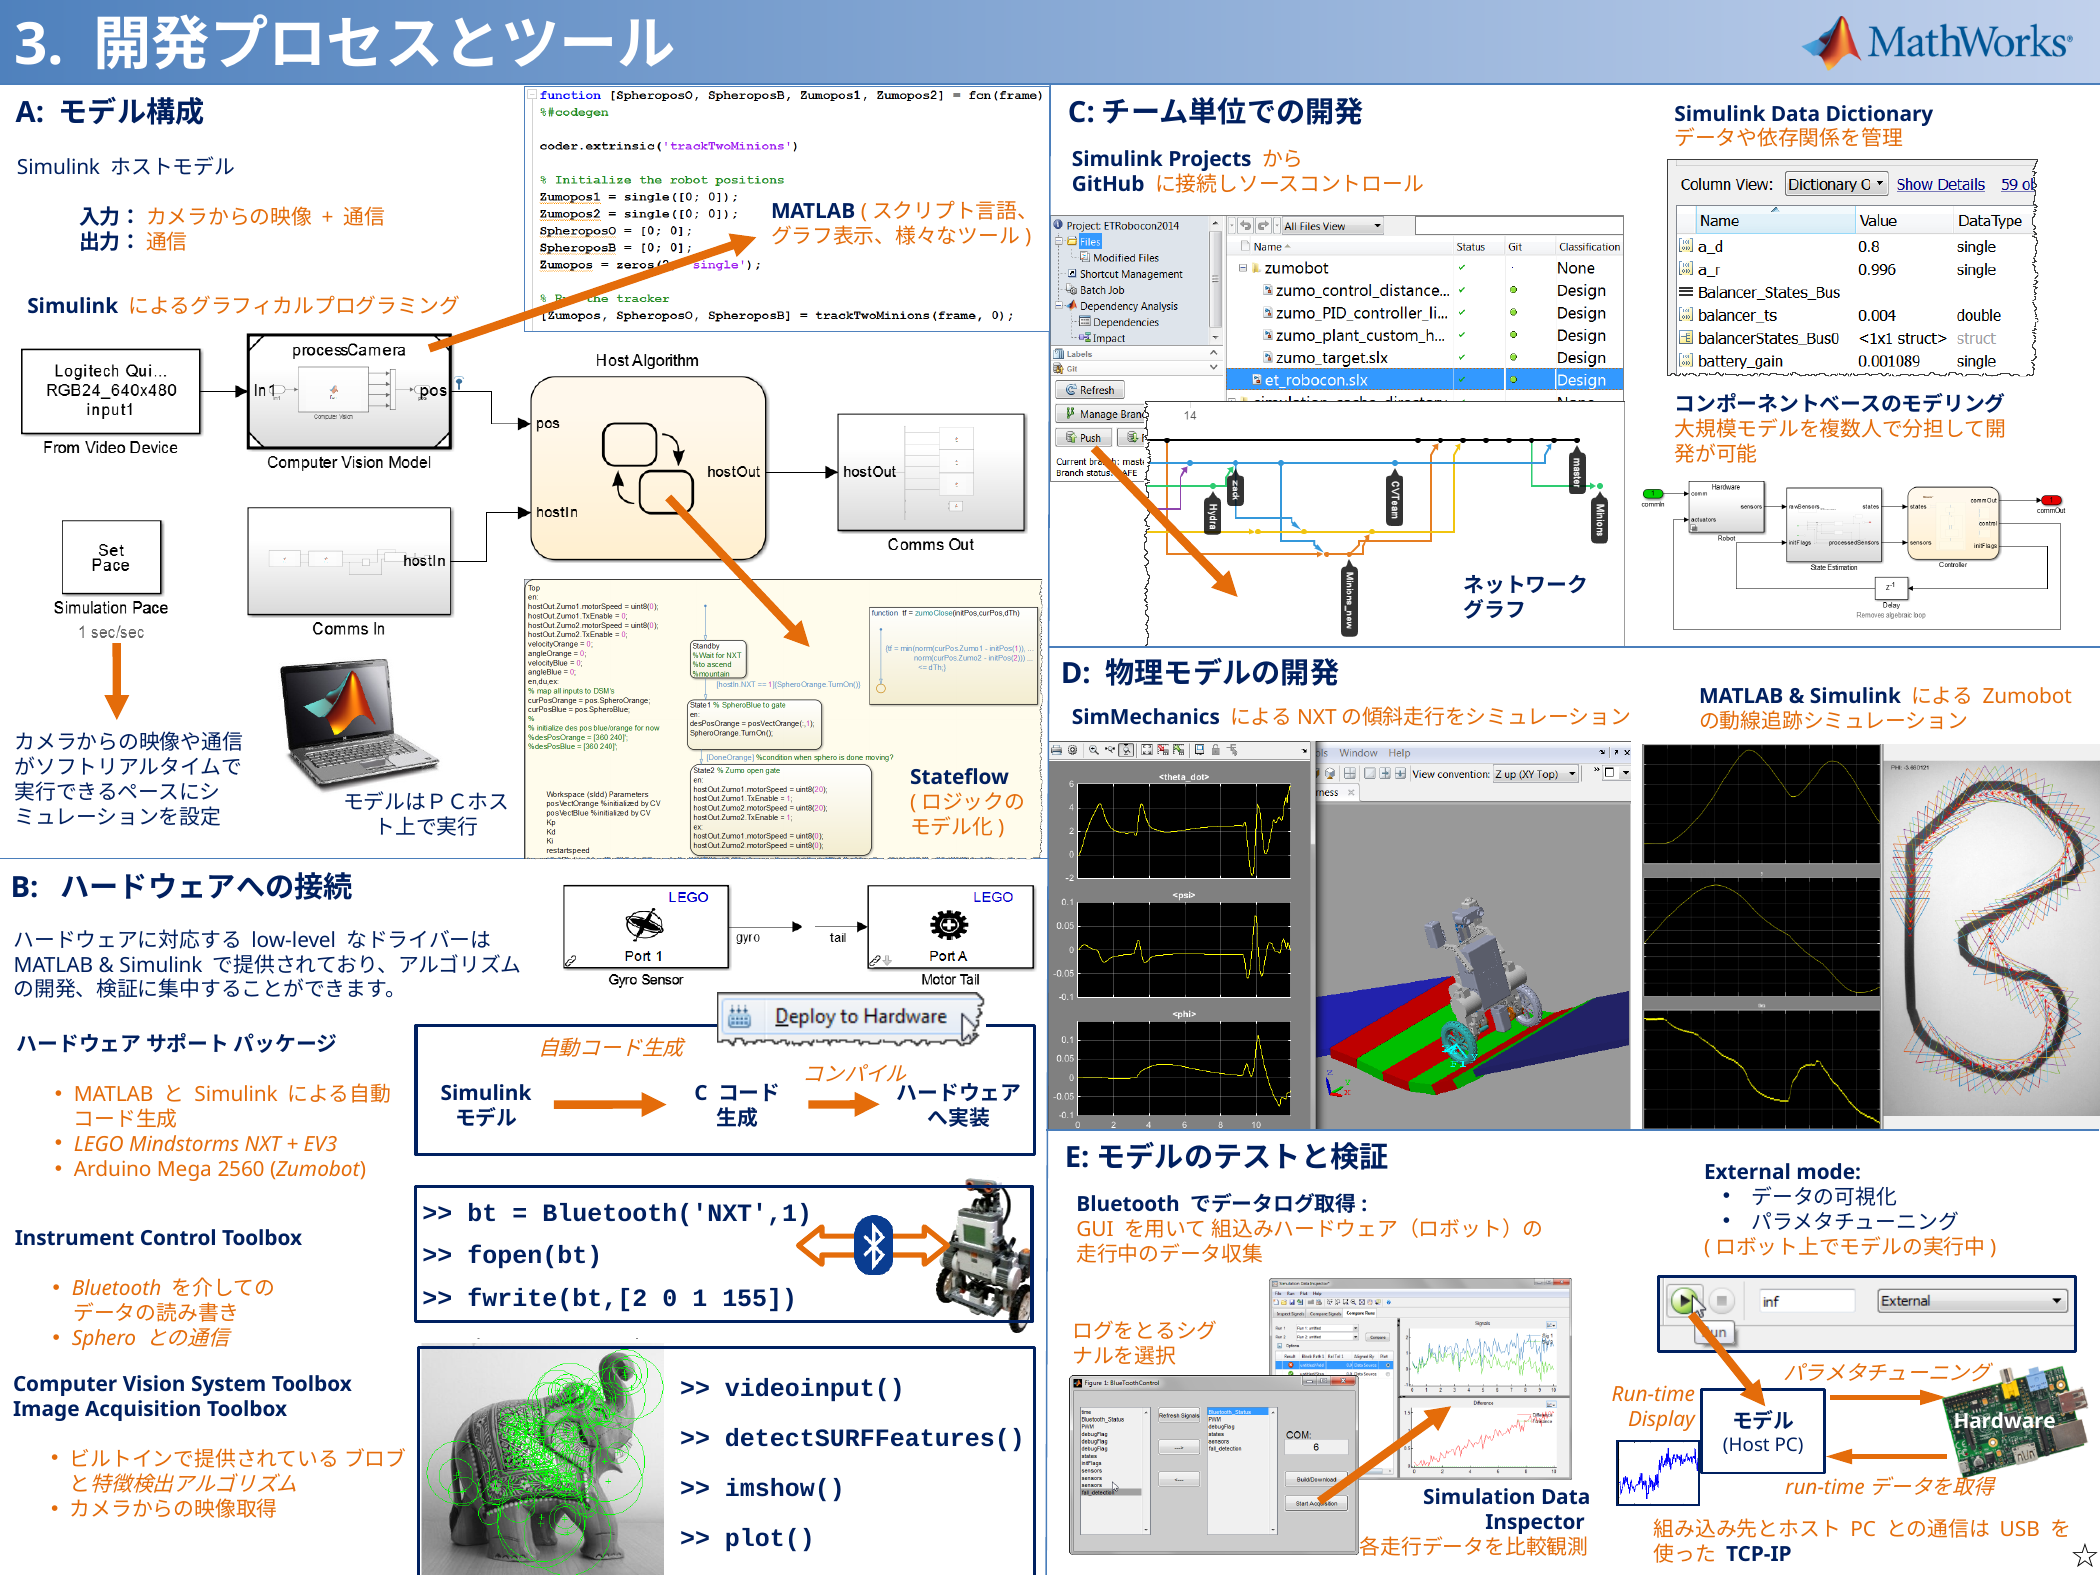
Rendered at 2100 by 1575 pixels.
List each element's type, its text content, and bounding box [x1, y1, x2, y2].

picture [1635, 476, 2071, 638]
text_box SimMechanics によるNXTの傾斜走行をシミュレーション [1057, 696, 1660, 736]
text_box A: モデル構成 [0, 93, 519, 136]
text_box モデルはＰＣホスト上で実行 [328, 780, 519, 846]
text_box Bluetooth でデータログ取得: GUI を用いて 組込みハードウェア（ロボット）の走行中のデータ収集 [1061, 1182, 1575, 1273]
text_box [428, 236, 757, 349]
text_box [1319, 1405, 1452, 1502]
text_box B: ハードウェアへの接続 [0, 867, 587, 911]
text_box ハードウェア サポート パッケージ MATLAB と Simulink による自動コード生成 LEGO Mindstorms NXT + EV3 Arduino Mega 2560 (Zumobot) [2, 1023, 421, 1188]
text_box E:モデルのテストと検証 [1055, 1139, 1792, 1181]
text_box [1045, 1138, 1051, 1346]
picture [12, 86, 1050, 860]
text_box Simulink ホストモデル 入力： カメラからの映像 + 通信 出力： 通信 [2, 145, 518, 261]
text_box Simulink Data Dictionary データや依存関係を管理 [1659, 96, 2075, 158]
picture [556, 873, 1045, 1048]
text_box External mode: データの可視化 パラメタチューニング (ロボット上でモデルの実行中) [1689, 1150, 2083, 1266]
text_box C:チーム単位での開発 [1056, 96, 1659, 136]
text_box 3. 開発プロセスとツール [0, 0, 2100, 83]
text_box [1045, 339, 1051, 646]
text_box ログをとるシグナルを選択 [1057, 1309, 1238, 1375]
text_box Computer Vision System Toolbox Image Acquisition Toolbox ビルトインで提供されている ブロブと特徴検出アルゴリズム カメラからの映像取得 [0, 1363, 404, 1528]
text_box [409, 1338, 1047, 1575]
text_box Simulink によるグラフィカルプログラミング [12, 285, 423, 321]
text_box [1045, 656, 1051, 1129]
text_box ☆ [2055, 1527, 2100, 1575]
text_box ハードウェアに対応する low-level なドライバーは MATLAB & Simulink で提供されており、アルゴリズムの開発、検証に集中することができます。 [0, 918, 543, 1009]
picture [1666, 159, 2040, 377]
picture [1069, 1278, 1566, 1556]
text_box Instrument Control Toolbox Bluetooth を介しての データの読み書き Sphero との通信 [0, 1217, 405, 1357]
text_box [668, 497, 810, 648]
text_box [1566, 1277, 2089, 1507]
picture [1051, 215, 1625, 646]
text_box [407, 1174, 1034, 1333]
picture [1642, 744, 2100, 1129]
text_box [415, 1025, 1039, 1155]
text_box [266, 654, 448, 797]
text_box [1093, 447, 1238, 598]
text_box Simulink Projects から GitHub に接続しソースコントロール [1057, 138, 1488, 204]
text_box カメラからの映像や通信がソフトリアルタイムで実行できるペースにシミュレーションを設定 [0, 721, 269, 836]
text_box MATLAB & Simulink による Zumobot の動線追跡シミュレーション [1684, 674, 2100, 740]
picture [1793, 8, 2090, 75]
text_box Simulation Data Inspector 各走行データを比較観測 [1345, 1488, 1606, 1566]
picture [1051, 741, 1631, 1129]
text_box 組み込み先とホスト PC との通信は USB を使った TCP-IP [1639, 1507, 2100, 1573]
text_box D: 物理モデルの開発 [1055, 656, 1789, 697]
text_box コンポーネントベースのモデリング 大規模モデルを複数人で分担して開発が可能 [1659, 383, 2026, 473]
